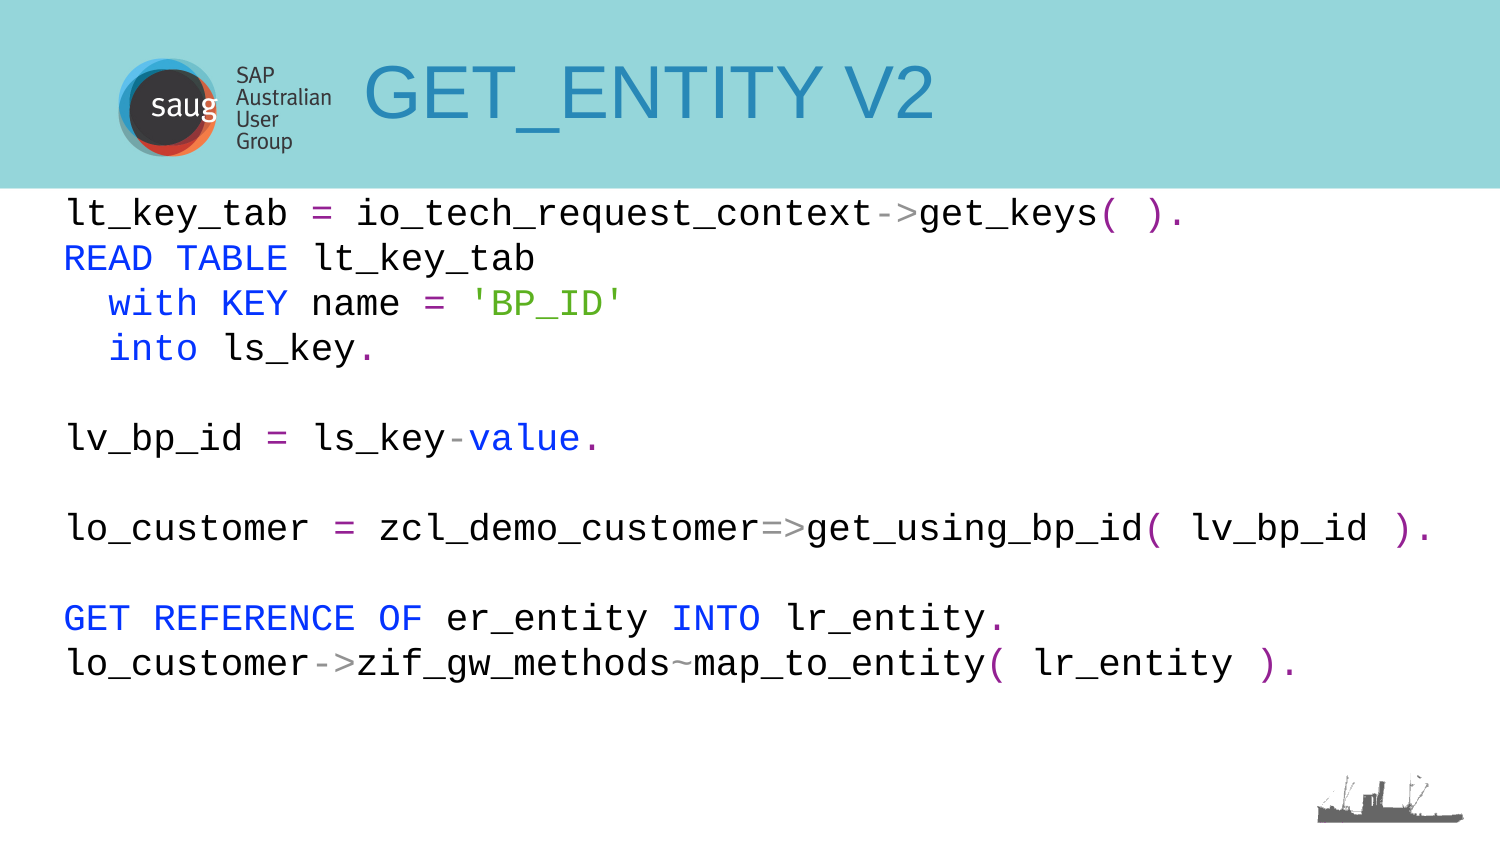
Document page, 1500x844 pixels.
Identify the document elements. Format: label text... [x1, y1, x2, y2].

picture [0, 0, 1500, 844]
text_box lt_key_tab = io_tech_request_context->get_keys( ). READ TABLE lt_key_tab with KEY name = 'BP_ID' into ls_key. lv_bp_id = ls_key-value. lo_customer = zcl_demo_customer=>get_using_bp_id( lv_bp_id ). GET REFERENCE OF er_entity INTO lr_entity. lo_customer->zif_gw_methods~map_to_entity( lr_entity ). [48, 180, 1452, 736]
title GET_ENTITY V2 [348, 0, 1477, 178]
